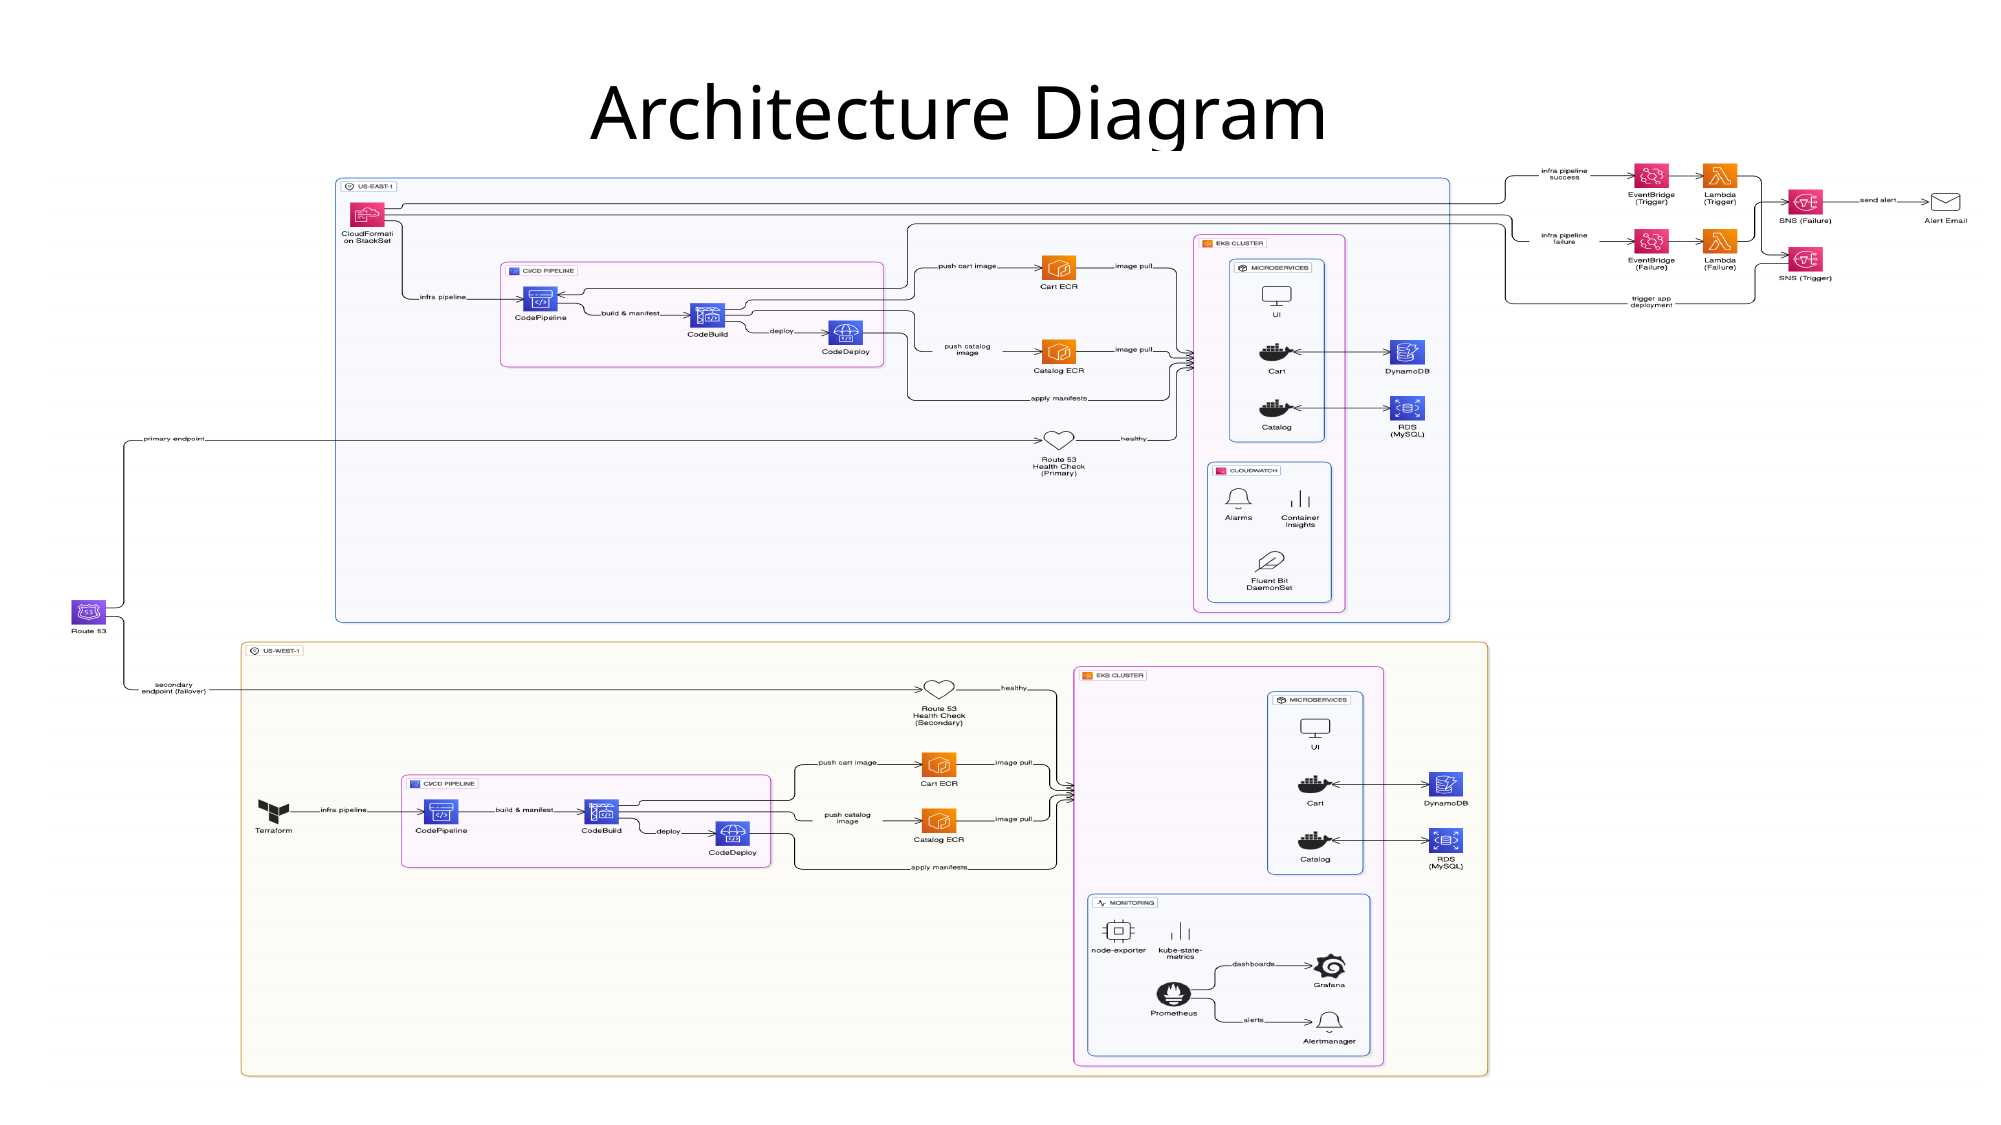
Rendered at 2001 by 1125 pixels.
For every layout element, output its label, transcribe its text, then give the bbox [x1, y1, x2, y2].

title Architecture Diagram [170, 68, 1750, 151]
picture [54, 151, 1984, 1101]
